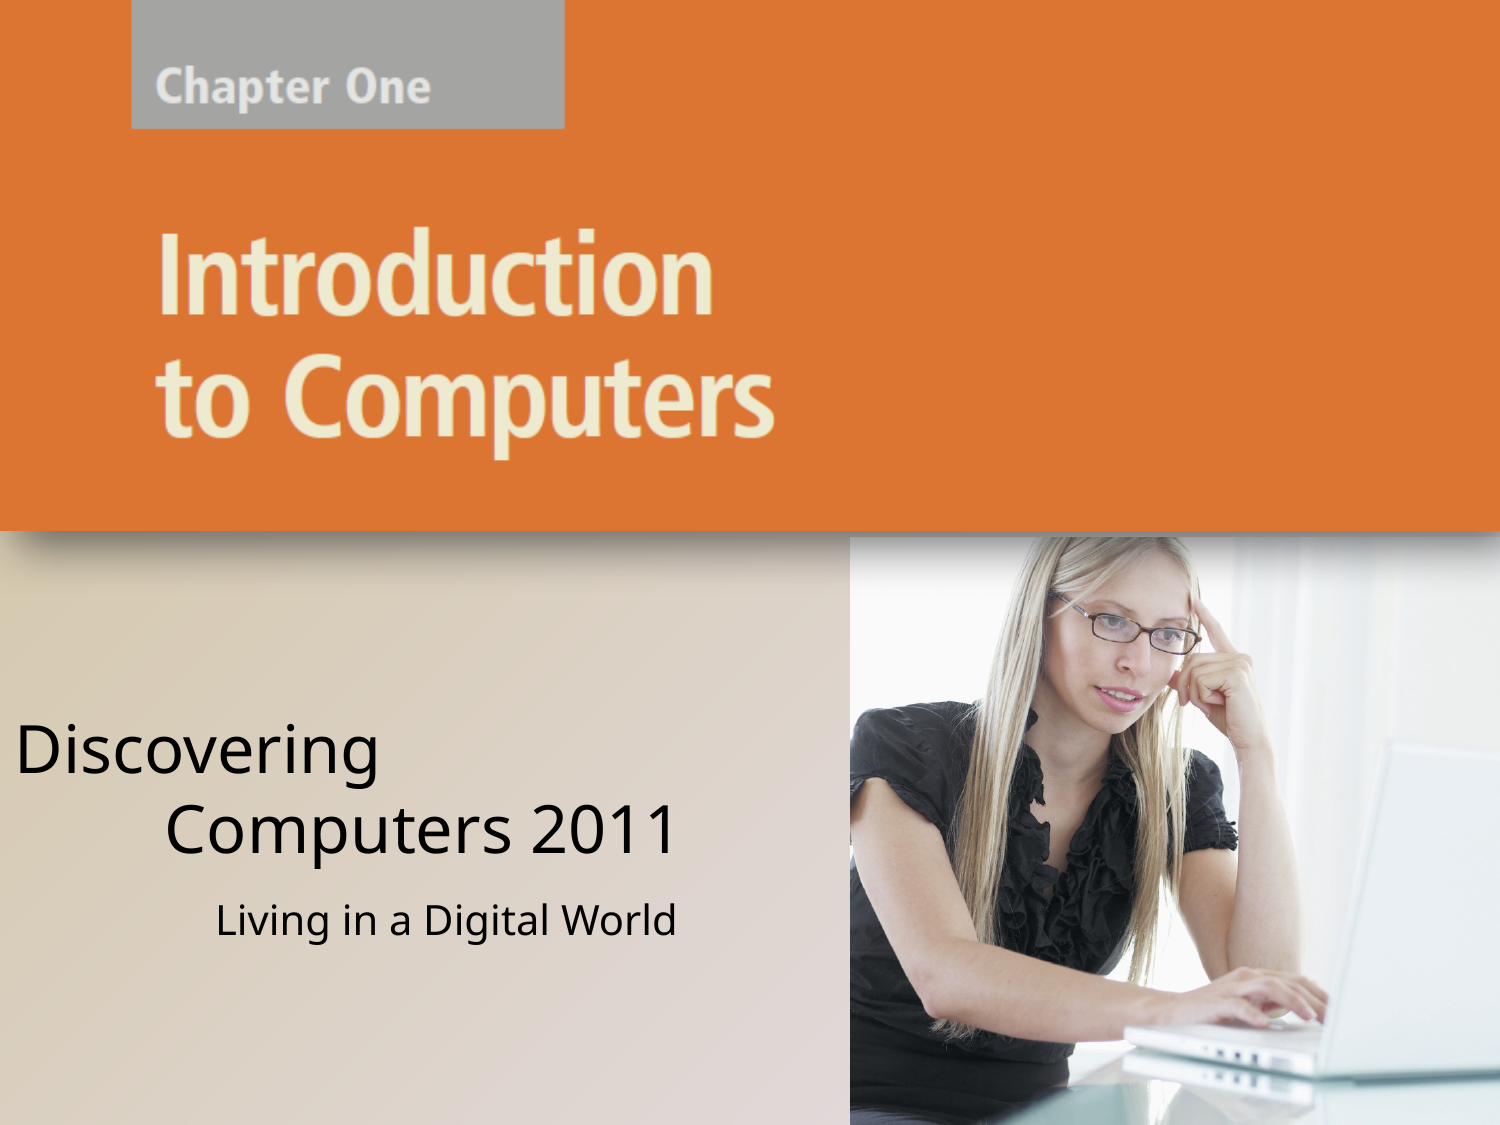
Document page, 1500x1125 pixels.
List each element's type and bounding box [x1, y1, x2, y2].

picture [0, 0, 1500, 531]
picture [850, 541, 1500, 1125]
